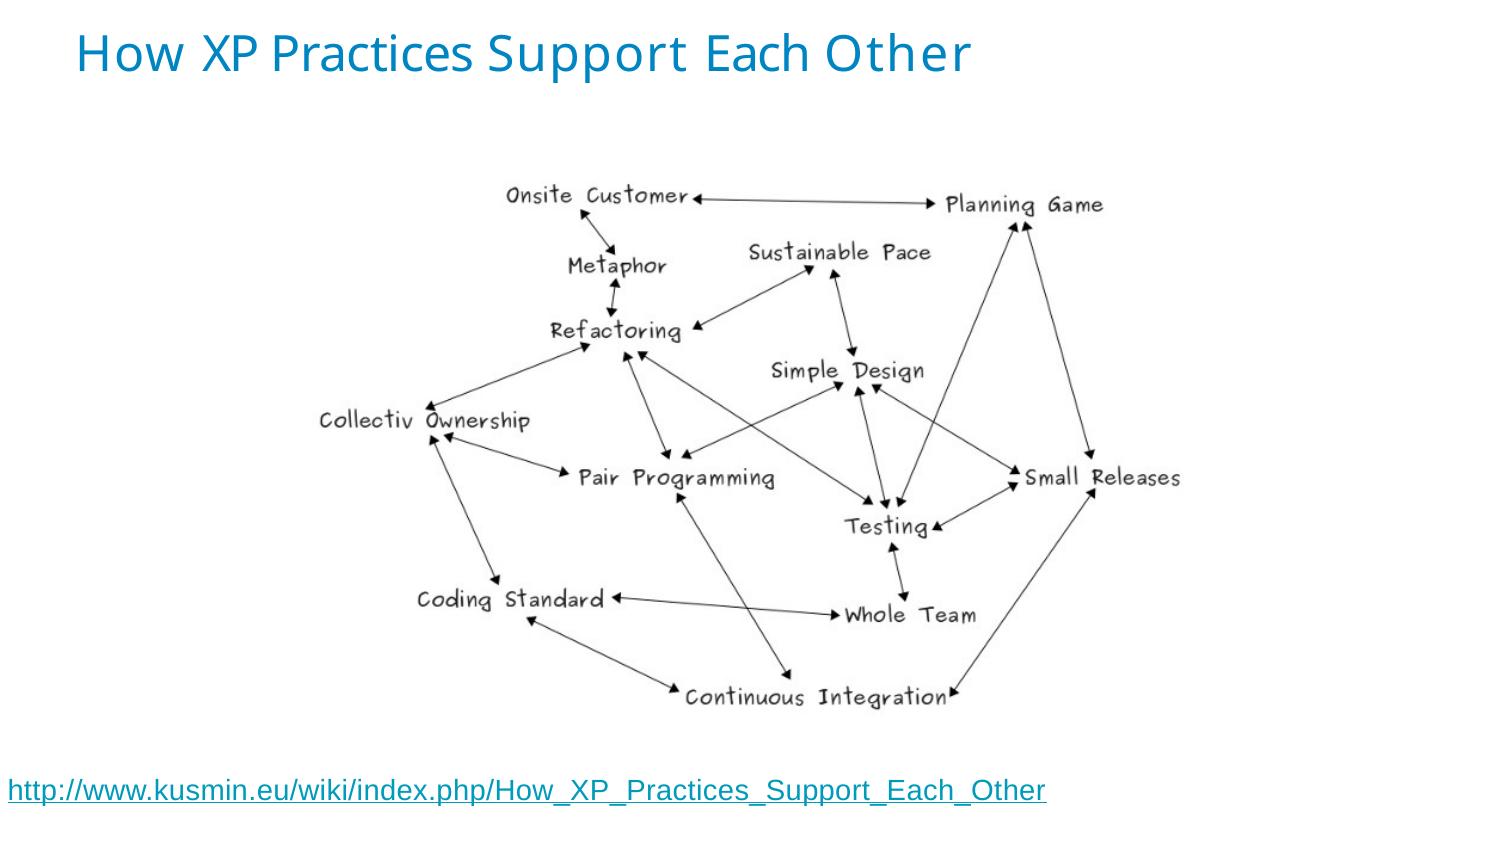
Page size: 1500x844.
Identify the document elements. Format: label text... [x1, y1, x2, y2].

title How XP Practices Support Each Other [72, 21, 1428, 163]
text_box [302, 171, 1198, 732]
text_box http://www.kusmin.eu/wiki/index.php/How_XP_Practices_Support_Each_Other [5, 770, 1056, 806]
